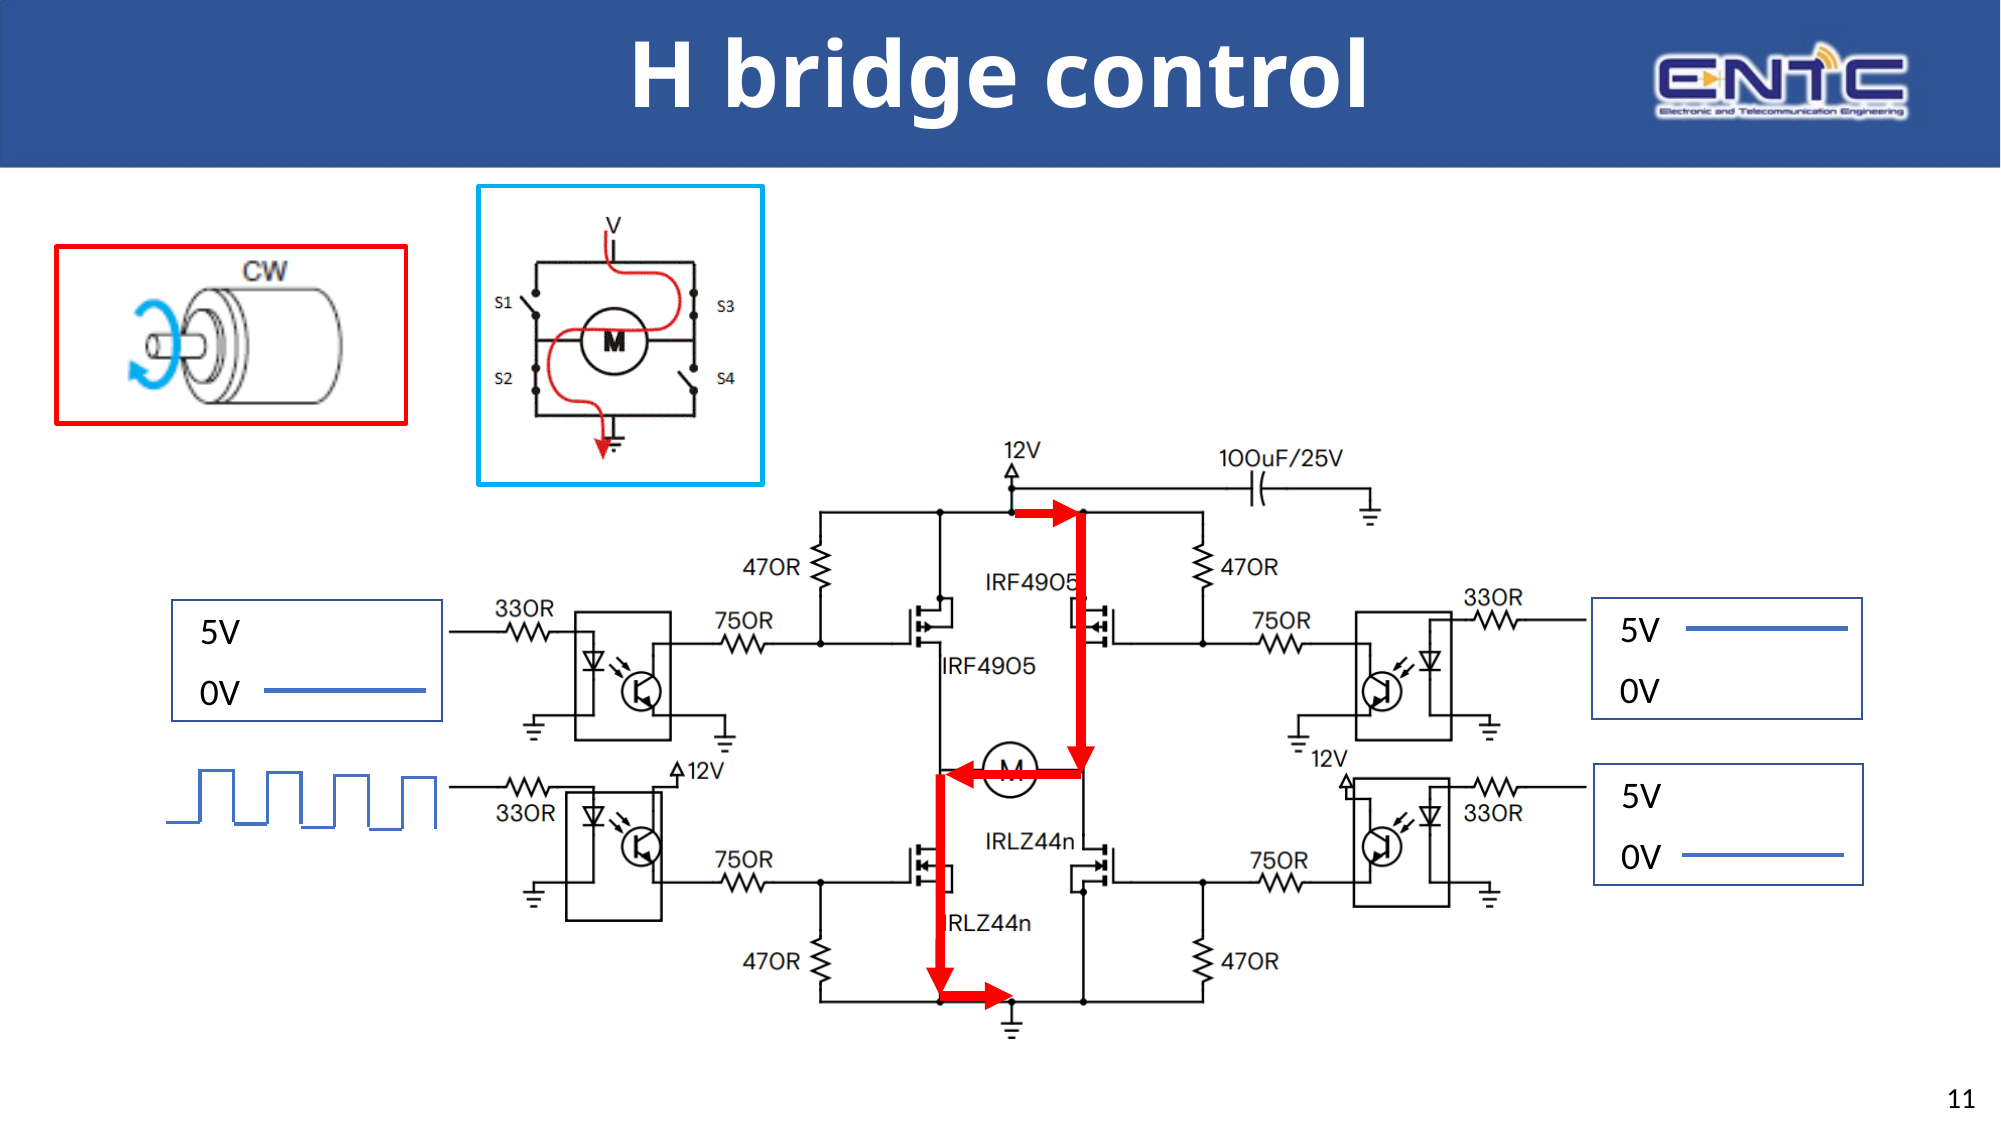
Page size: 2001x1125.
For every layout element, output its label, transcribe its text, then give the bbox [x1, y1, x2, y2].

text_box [166, 769, 436, 830]
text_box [172, 599, 442, 721]
picture [0, 0, 2001, 1125]
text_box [1592, 597, 1862, 720]
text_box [1593, 763, 1864, 886]
title H bridge control [0, 3, 2000, 152]
slide_number 11 [1540, 1066, 1991, 1125]
